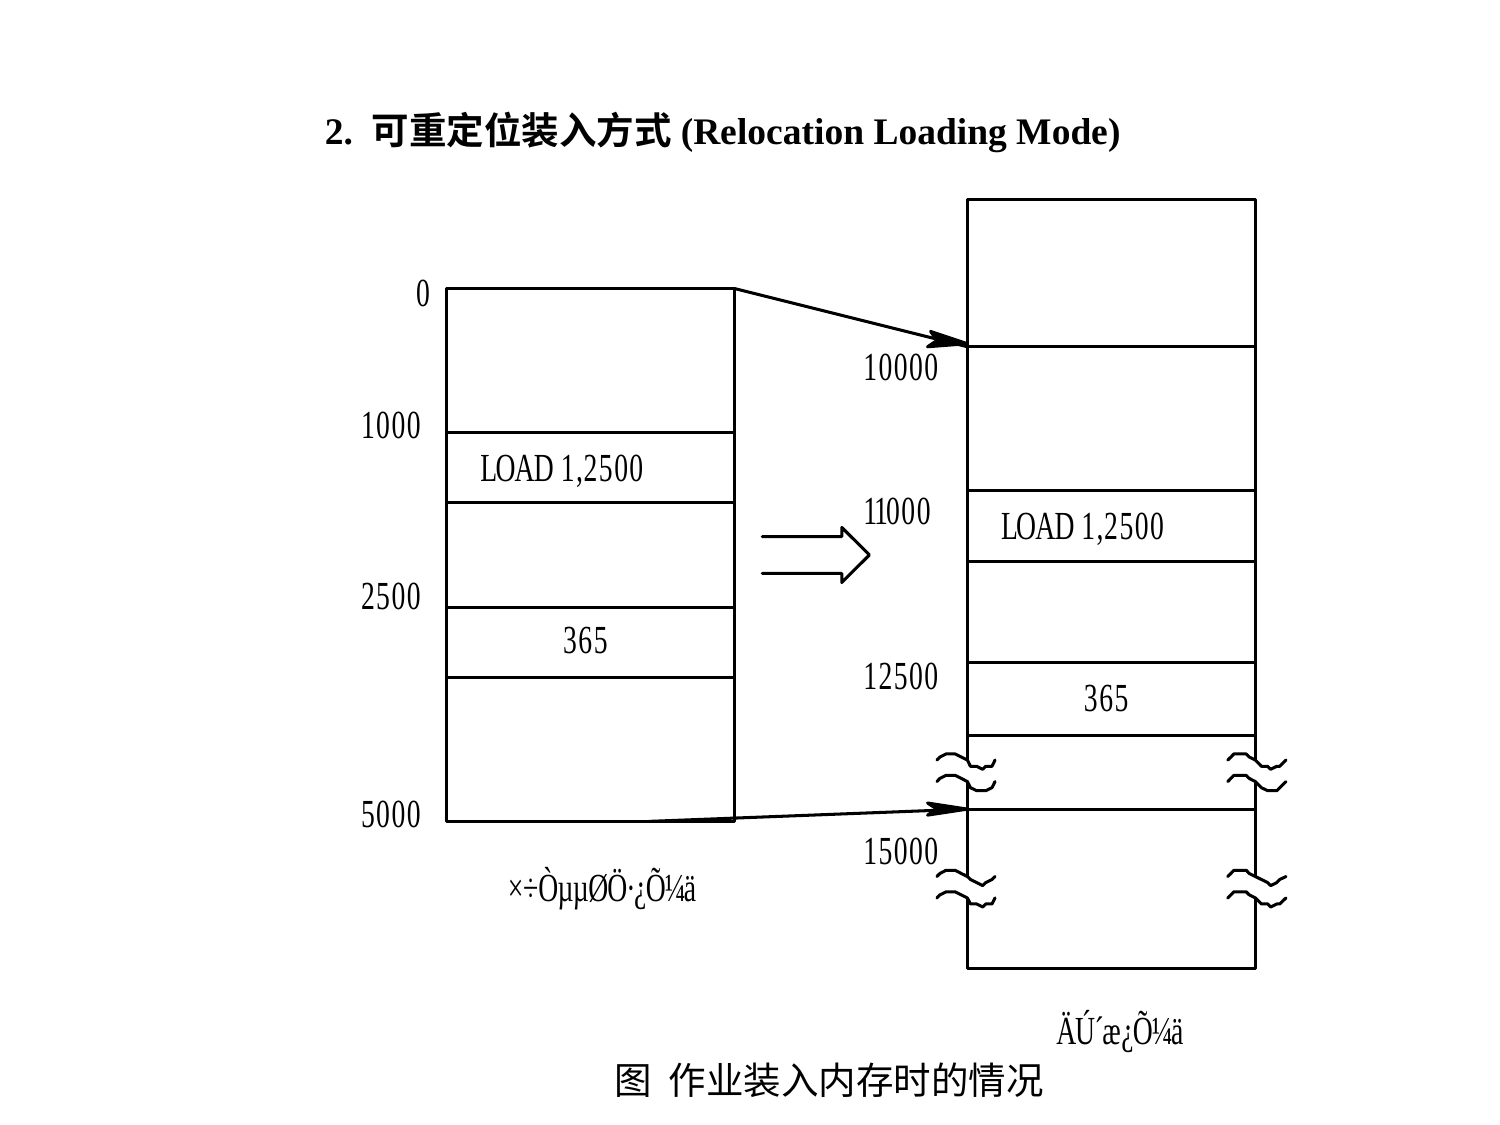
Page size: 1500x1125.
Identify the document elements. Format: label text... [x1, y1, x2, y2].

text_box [287, 187, 1363, 1082]
text_box 图 作业装入内存时的情况 [599, 1082, 1068, 1110]
text_box 2. 可重定位装入方式(Relocation Loading Mode) [310, 99, 1146, 160]
